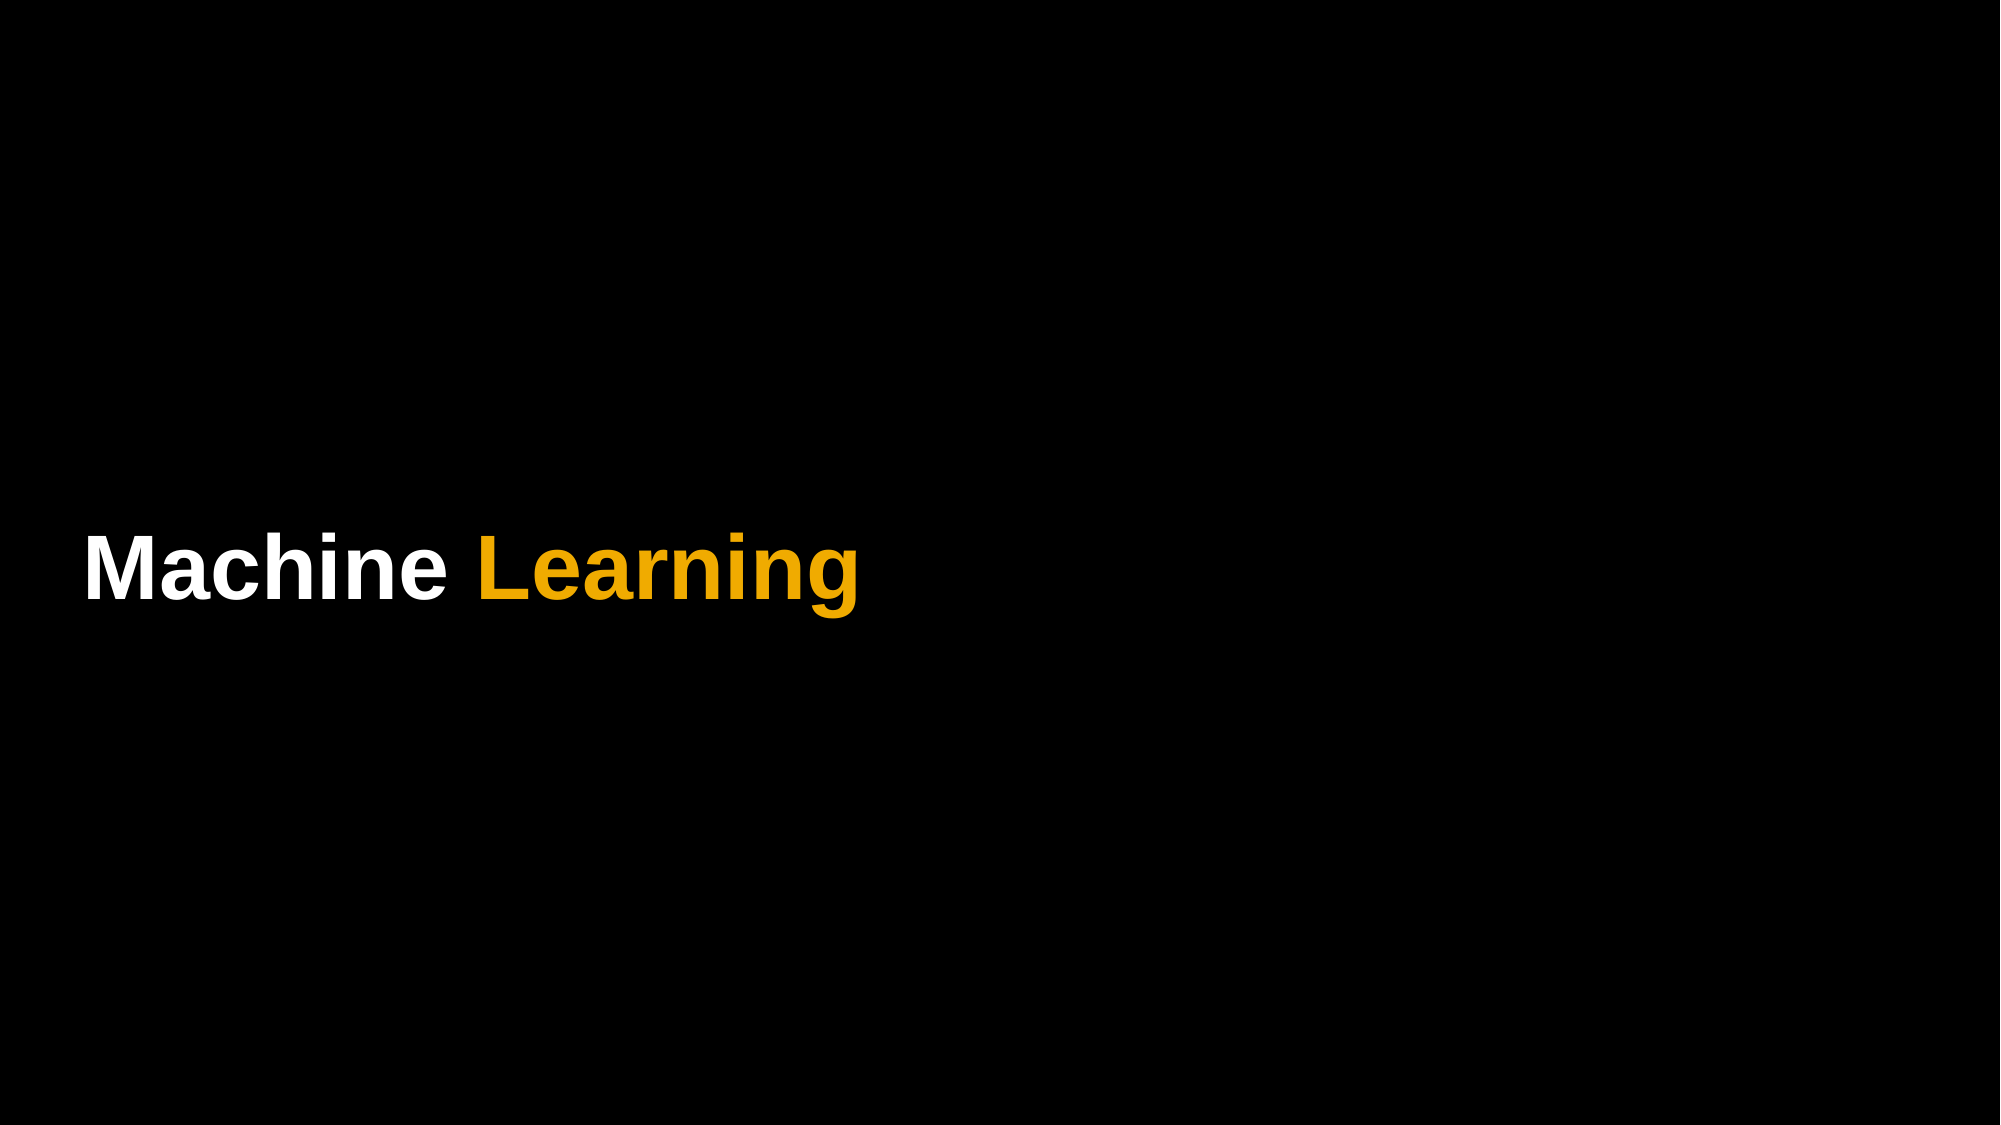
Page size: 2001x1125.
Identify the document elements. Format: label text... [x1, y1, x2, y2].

title Machine Learning [82, 506, 1918, 619]
